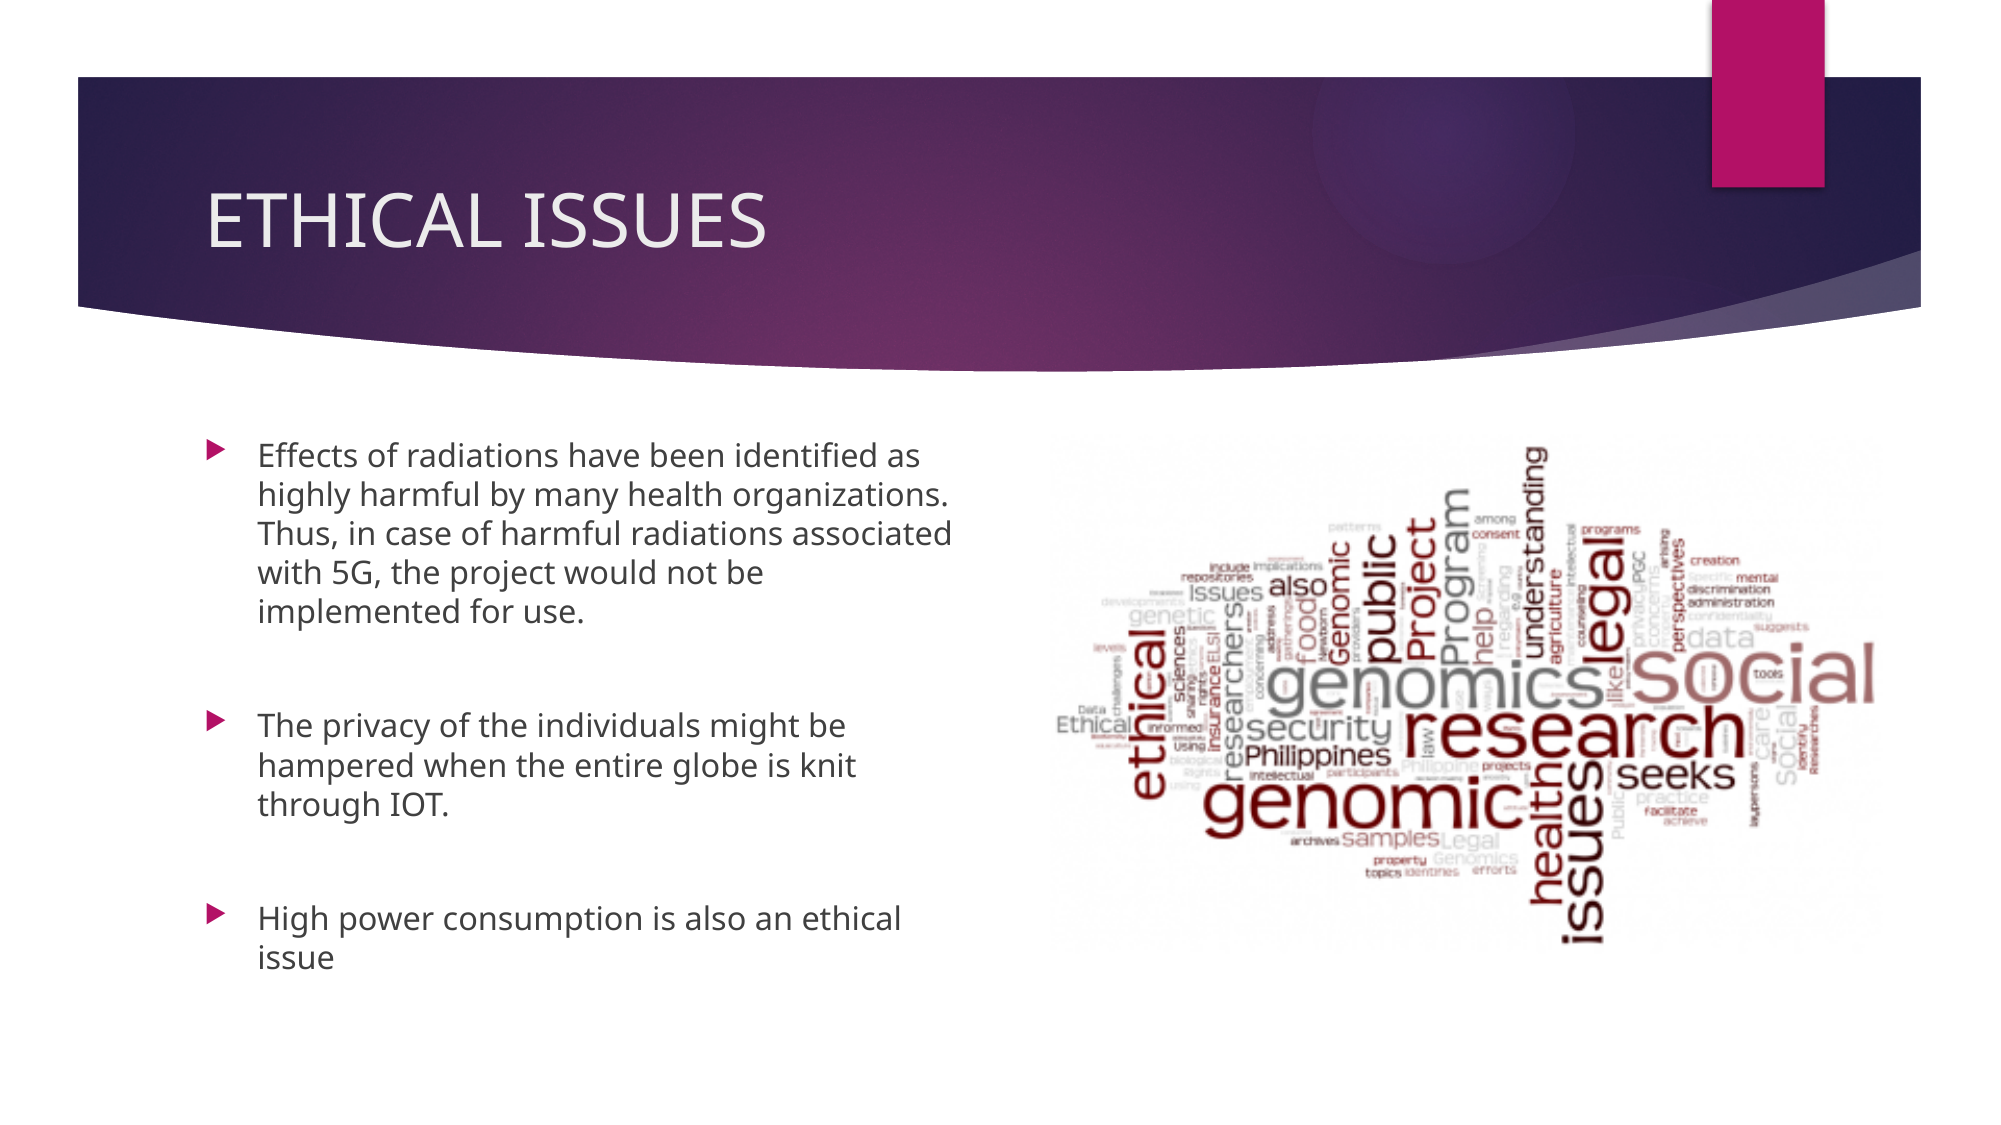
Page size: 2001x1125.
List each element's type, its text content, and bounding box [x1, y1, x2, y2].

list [1049, 432, 1884, 954]
list Effects of radiations have been identified as highly harmful by many health organizations. Thus, in case of harmful radiations associated with 5G, the project would not be implemented for use. The privacy of the individuals might be hampered when the entire globe is knit through IOT. High power consumption is also an ethical issue [189, 427, 981, 988]
title ETHICAL ISSUES [189, 159, 1627, 276]
